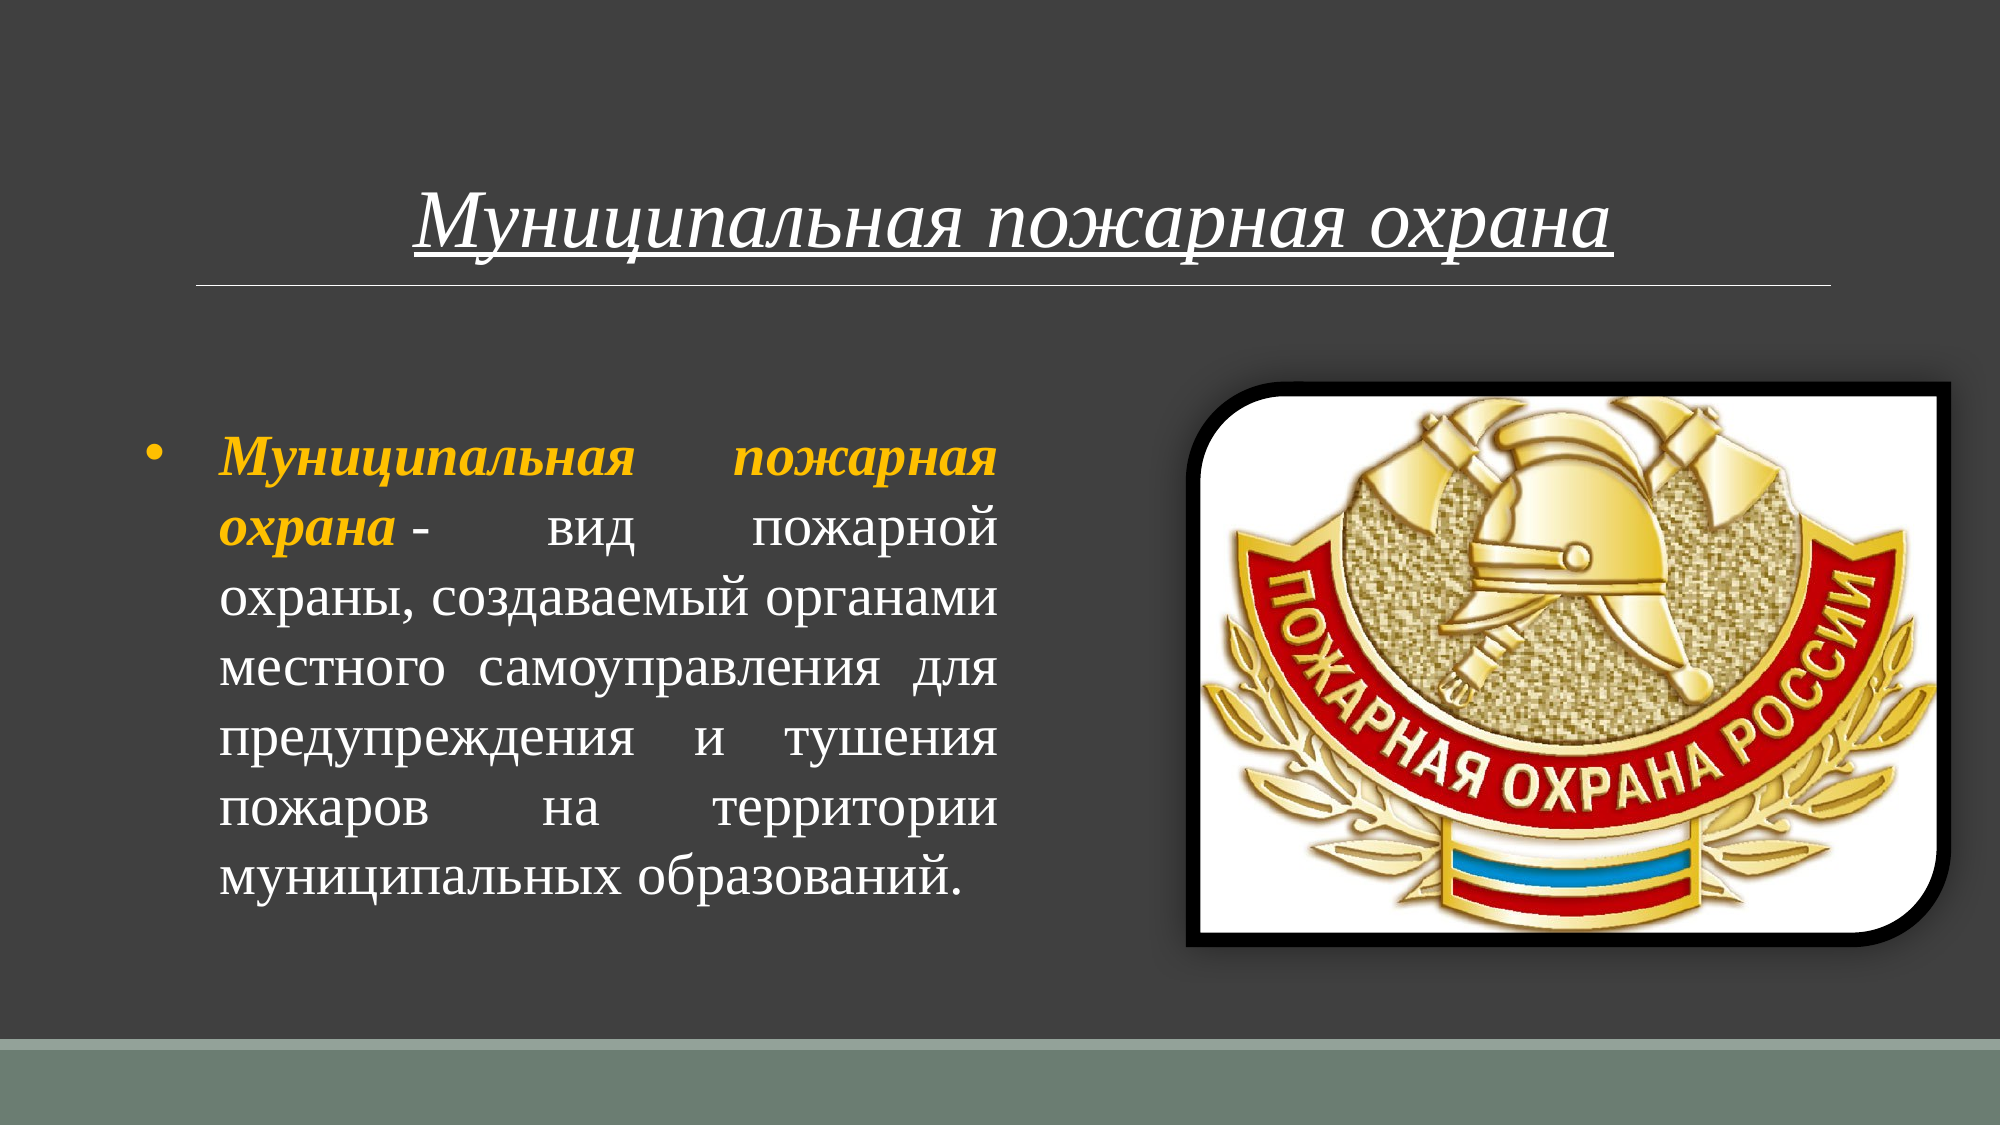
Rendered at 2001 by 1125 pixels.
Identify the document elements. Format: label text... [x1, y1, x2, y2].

text_box Муниципальная пожарная охрана [398, 157, 1629, 272]
text_box Муниципальная пожарная охрана - вид пожарной охраны, создаваемый органами местного самоуправления для предупреждения и тушения пожаров на территории муниципальных образований. [129, 409, 1014, 915]
picture [1192, 388, 1945, 941]
